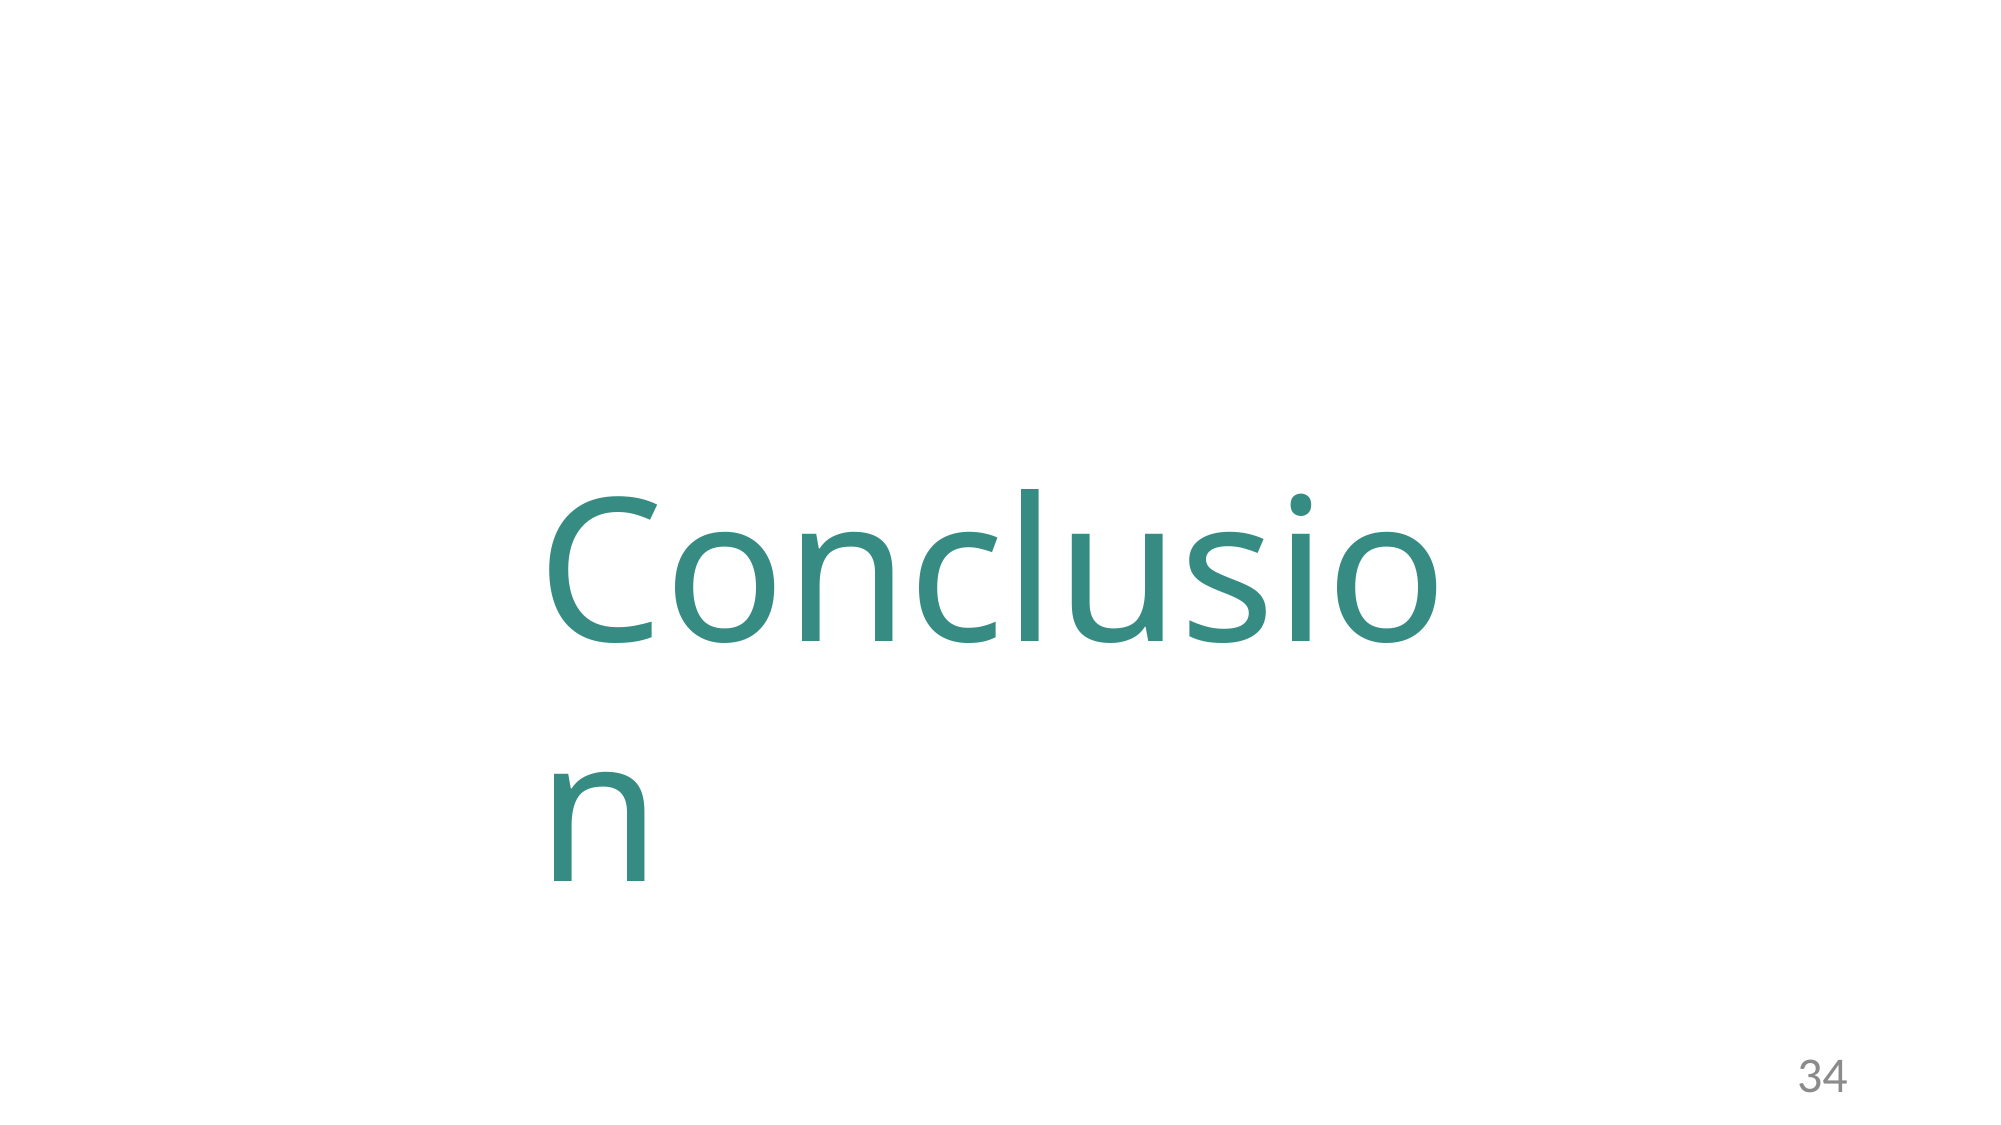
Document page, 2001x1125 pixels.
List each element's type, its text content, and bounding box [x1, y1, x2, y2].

slide_number 34 [1412, 1042, 1863, 1103]
text_box Conclusion [522, 433, 1485, 929]
